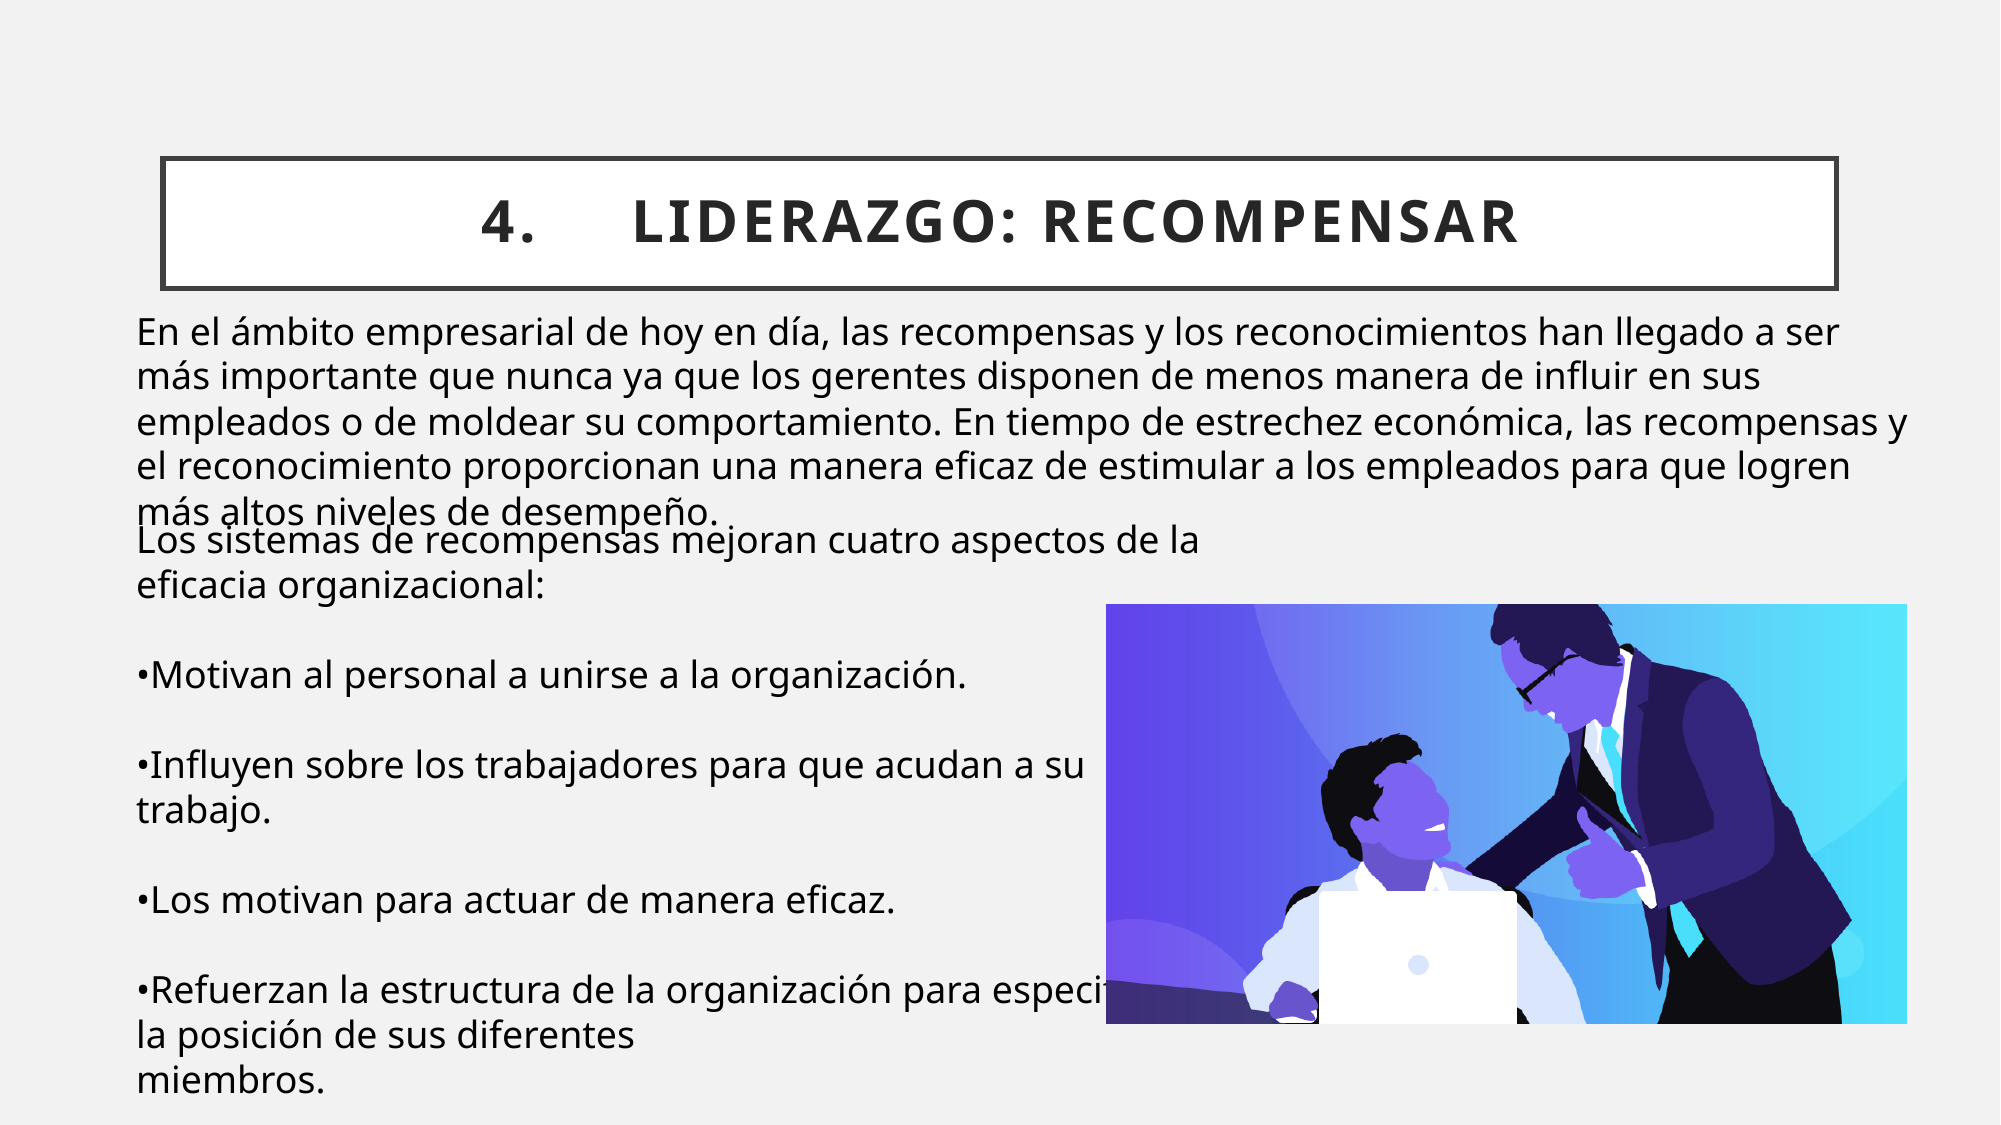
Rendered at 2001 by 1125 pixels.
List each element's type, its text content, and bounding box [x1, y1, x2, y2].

title 4. LIDERAZGO: Recompensar [160, 156, 1839, 291]
text_box Los sistemas de recompensas mejoran cuatro aspectos de la eficacia organizacional: •Motivan al personal a unirse a la organización. •Influyen sobre los trabajadores para que acudan a su trabajo. •Los motivan para actuar de manera eficaz. •Refuerzan la estructura de la organización para especificar la posición de sus diferentes miembros. [121, 508, 1217, 1109]
text_box En el ámbito empresarial de hoy en día, las recompensas y los reconocimientos han llegado a ser más importante que nunca ya que los gerentes disponen de menos manera de influir en sus empleados o de moldear su comportamiento. En tiempo de estrechez económica, las recompensas y el reconocimiento proporcionan una manera eficaz de estimular a los empleados para que logren más altos niveles de desempeño. [121, 300, 1939, 540]
picture [1106, 604, 1907, 1024]
